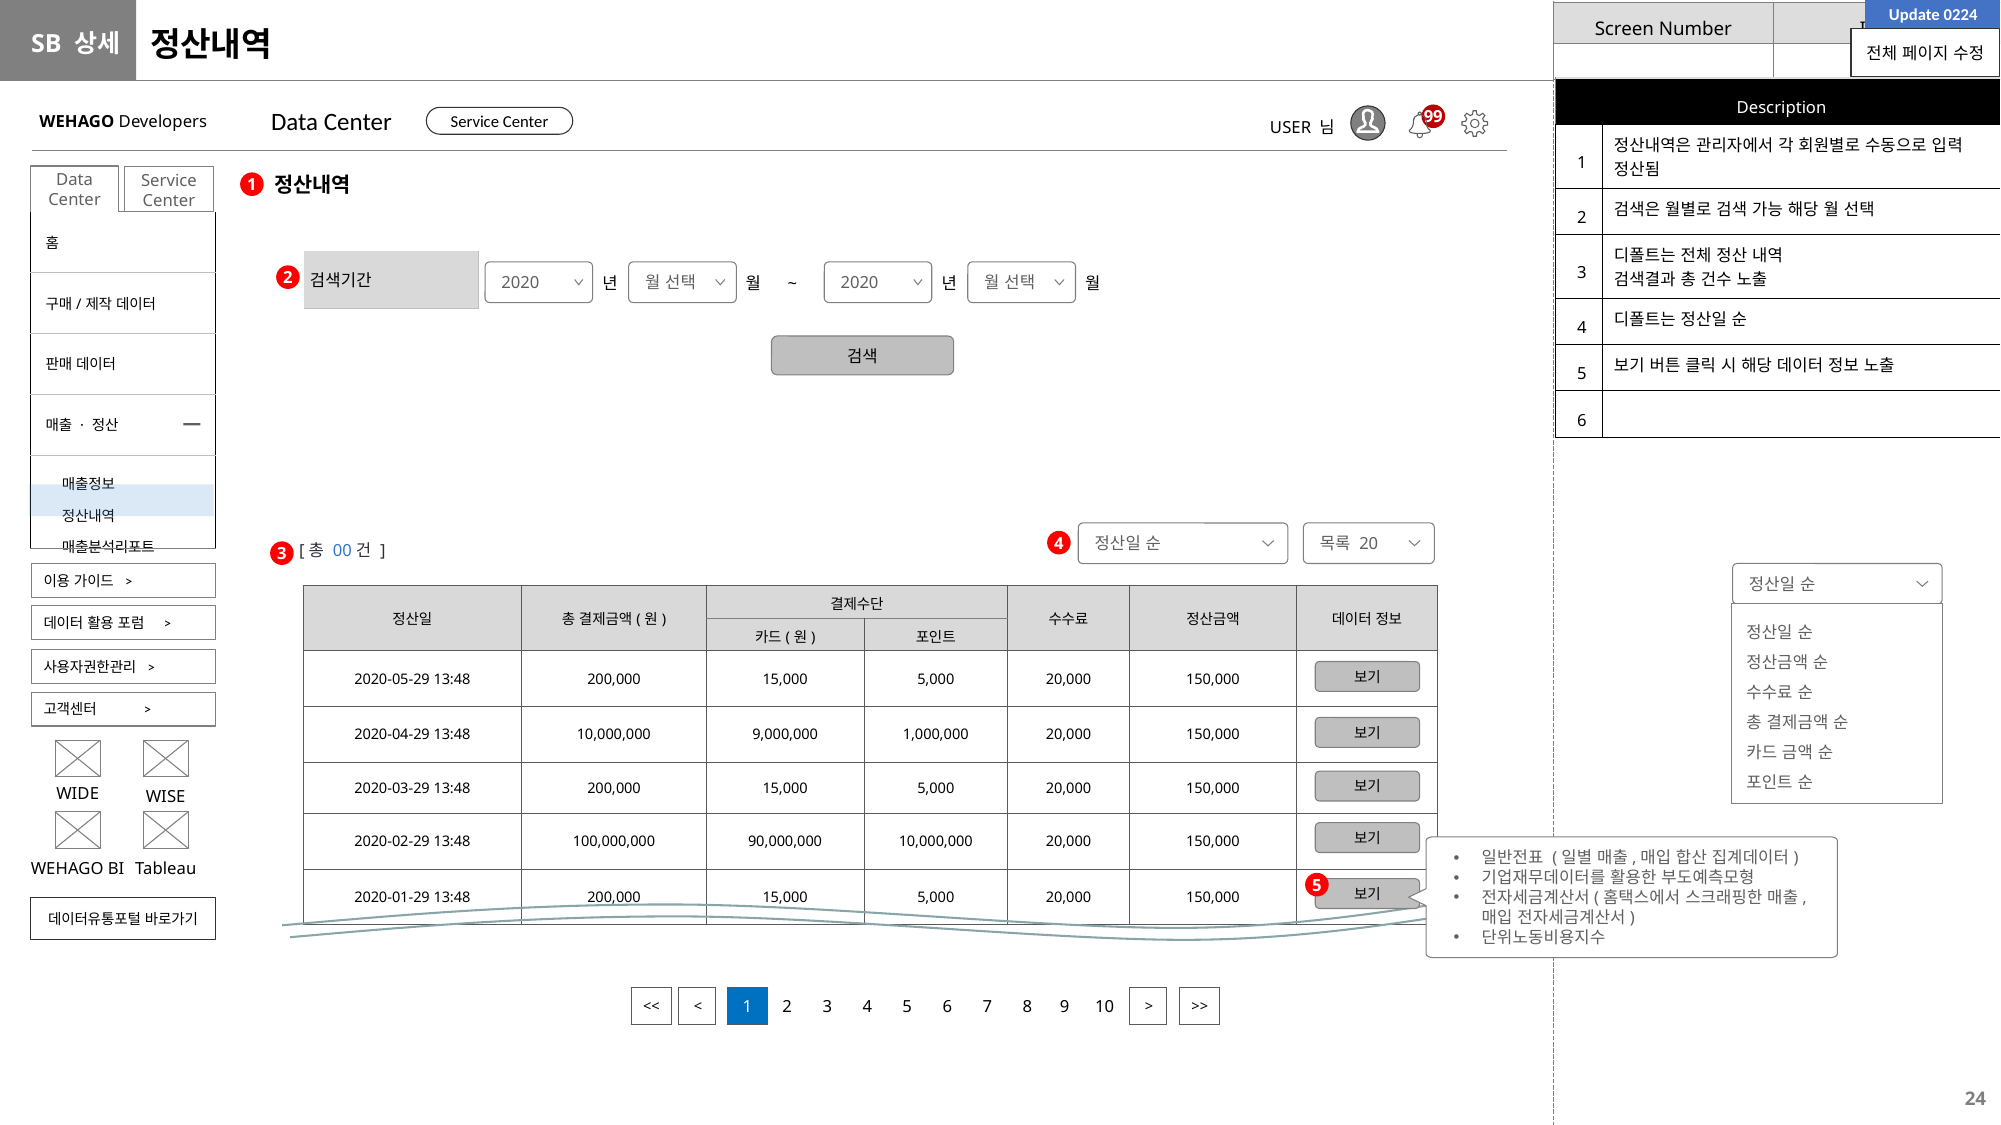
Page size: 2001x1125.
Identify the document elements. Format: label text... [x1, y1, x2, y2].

text_box WEHAGO BI [15, 850, 120, 885]
table_cell 10,000,000 [522, 707, 706, 762]
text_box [628, 261, 737, 303]
table_cell 3 [1556, 235, 1602, 298]
table_cell 매출정보 정산내역 매출분석리포트 [31, 456, 215, 482]
table_cell 150,000 [1130, 870, 1296, 896]
table_header 4 [847, 987, 887, 1024]
text_box 일반전표 (일별 매출,매입 합산 집계데이터) 기업재무데이터를 활용한 부도예측모형 전자세금계산서(홈택스에서 스크래핑한 매출, 매입 전자세금계산서) 단위노동비용지수 [1407, 834, 1840, 960]
table_cell 디폴트는 전체 정산 내역 검색결과 총 건수 노출 [1603, 235, 2000, 298]
table_header >> [1180, 988, 1219, 1024]
table_cell 20,000 [1008, 814, 1129, 869]
table_header 10 [1082, 987, 1128, 1024]
table_header 결제수단 [707, 586, 1007, 618]
text_box 이용 가이드 > [30, 561, 218, 599]
text_box 년 [596, 265, 624, 301]
table_header 5 [887, 987, 927, 1024]
text_box 월 [740, 265, 772, 301]
text_box 전체 페이지 수정 [1849, 26, 2000, 78]
table_cell 디폴트는 정산일 순 [1603, 299, 2000, 344]
table_cell 20,000 [1008, 870, 1129, 896]
table_cell 2020-02-29 13:48 [304, 814, 521, 869]
table_header 9 [1047, 987, 1082, 1024]
text_box 사용자권한관리 > [30, 647, 218, 686]
text_box 4 [1047, 530, 1071, 555]
table_header 수수료 [1008, 586, 1129, 650]
table_cell 15,000 [707, 651, 864, 706]
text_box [1350, 105, 1386, 141]
text_box 보기 [1313, 715, 1422, 750]
text_box WISE [131, 778, 201, 814]
table_cell 20,000 [1008, 651, 1129, 706]
text_box [27, 482, 216, 518]
table_cell 200,000 [522, 870, 706, 896]
table_header 2 [768, 987, 807, 1024]
text_box [1408, 111, 1432, 139]
text_box 2 [276, 265, 300, 289]
table_cell [1603, 391, 2000, 437]
table_cell 15,000 [707, 763, 864, 813]
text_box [54, 811, 101, 849]
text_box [54, 739, 101, 777]
table_cell 매출정보 정산내역 매출분석리포트 [31, 518, 215, 548]
text_box Service Center [424, 105, 575, 137]
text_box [824, 261, 932, 303]
table_cell 150,000 [1130, 707, 1296, 762]
table_cell 카드(원) [707, 619, 864, 650]
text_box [484, 261, 593, 303]
table_cell 9,000,000 [707, 707, 864, 762]
table_cell [1297, 814, 1437, 869]
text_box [281, 898, 1489, 941]
table_cell 20,000 [1008, 707, 1129, 762]
text_box 5 [1305, 872, 1329, 896]
table_cell 2 [1556, 189, 1602, 234]
table_header 1 [728, 988, 767, 1024]
table_cell 검색은 월별로 검색 가능 해당 월 선택 [1603, 189, 2000, 234]
text_box USER 님 [1255, 109, 1347, 144]
table_cell 2020-03-29 13:48 [304, 763, 521, 813]
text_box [967, 261, 1076, 303]
table_cell 보기 버튼 클릭 시 해당 데이터 정보 노출 [1603, 345, 2000, 390]
text_box 보기 [1313, 659, 1422, 694]
text_box 월 [1079, 265, 1116, 301]
table_header 7 [967, 987, 1007, 1024]
table_cell 200,000 [522, 651, 706, 706]
table_header 홈 [31, 217, 215, 272]
table_header 3 [807, 987, 847, 1024]
table_header 6 [927, 987, 967, 1024]
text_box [142, 811, 189, 849]
text_box 년 [936, 265, 963, 301]
table_header 정산일 [304, 586, 521, 650]
text_box 데이터유통포털 바로가기 [28, 896, 218, 942]
table_header Description [1556, 79, 2000, 124]
table_header 정산금액 [1130, 586, 1296, 650]
text_box Update 0224 [1865, 0, 2000, 26]
table_cell 5,000 [865, 651, 1007, 706]
table_header > [1130, 988, 1166, 1024]
table_cell 포인트 [865, 619, 1007, 650]
table_cell 150,000 [1130, 814, 1296, 869]
table_cell 1,000,000 [865, 707, 1007, 762]
table_cell [1297, 870, 1424, 896]
table_cell 판매 데이터 [31, 334, 215, 394]
table_cell 구매/제작 데이터 [31, 273, 215, 333]
table_cell [1297, 707, 1437, 762]
text_box ~ [772, 265, 813, 301]
text_box 보기 [1313, 769, 1422, 804]
table_cell 4 [1556, 299, 1602, 344]
table_header 데이터 정보 [1297, 586, 1437, 650]
table_cell 정산내역은 관리자에서 각 회원별로 수동으로 입력 정산됨 [1603, 125, 2000, 188]
table_cell 2020-05-29 13:48 [304, 651, 521, 706]
title 정산내역 [135, 9, 1554, 77]
table_cell 5 [1556, 345, 1602, 390]
table_cell 1 [1556, 125, 1602, 188]
text_box [총 00건 ] [284, 532, 405, 568]
table_cell 10,000,000 [865, 814, 1007, 869]
table_cell 20,000 [1008, 763, 1129, 813]
table_cell 150,000 [1130, 763, 1296, 813]
table_cell 5,000 [865, 870, 1007, 896]
text_box 보기 [1323, 876, 1422, 896]
text_box 검색 [769, 333, 956, 377]
text_box 1 [240, 172, 264, 197]
table_cell 15,000 [707, 870, 864, 896]
text_box 3 [270, 541, 294, 565]
text_box 고객센터 > [30, 690, 218, 728]
table_cell 매출 · 정산 [31, 395, 215, 455]
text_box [1303, 522, 1435, 564]
table_cell 2020-04-29 13:48 [304, 707, 521, 762]
table_cell 200,000 [522, 763, 706, 813]
text_box Tableau [120, 850, 212, 885]
text_box Data Center [256, 98, 407, 143]
text_box 정산내역 [259, 164, 366, 205]
table_cell 2020-01-29 13:48 [304, 870, 521, 896]
table_header 총 결제금액(원) [522, 586, 706, 650]
table_header 8 [1007, 987, 1047, 1024]
table_cell [1297, 651, 1437, 706]
table_cell 6 [1556, 391, 1602, 437]
text_box 보기 [1313, 820, 1422, 855]
table_header [479, 251, 1445, 309]
table_cell [1297, 763, 1437, 813]
table_cell 90,000,000 [707, 814, 864, 869]
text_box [142, 739, 189, 777]
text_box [30, 165, 214, 212]
text_box 정산일 순 정산금액 순 수수료 순 총 결제금액 순 카드 금액 순 포인트 순 [1729, 609, 1944, 806]
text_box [1732, 563, 1943, 605]
table_header << [632, 988, 671, 1024]
table_cell 100,000,000 [522, 814, 706, 869]
table_header 검색기간 [304, 251, 478, 308]
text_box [1078, 522, 1289, 565]
table_cell 150,000 [1130, 651, 1296, 706]
table_cell 5,000 [865, 763, 1007, 813]
text_box 데이터 활용 포럼 > [30, 604, 218, 642]
text_box 99 [1422, 104, 1446, 129]
table_header < [679, 988, 715, 1024]
text_box WIDE [41, 775, 114, 811]
text_box [1461, 110, 1489, 137]
text_box WEHAGO Developers [24, 103, 222, 138]
